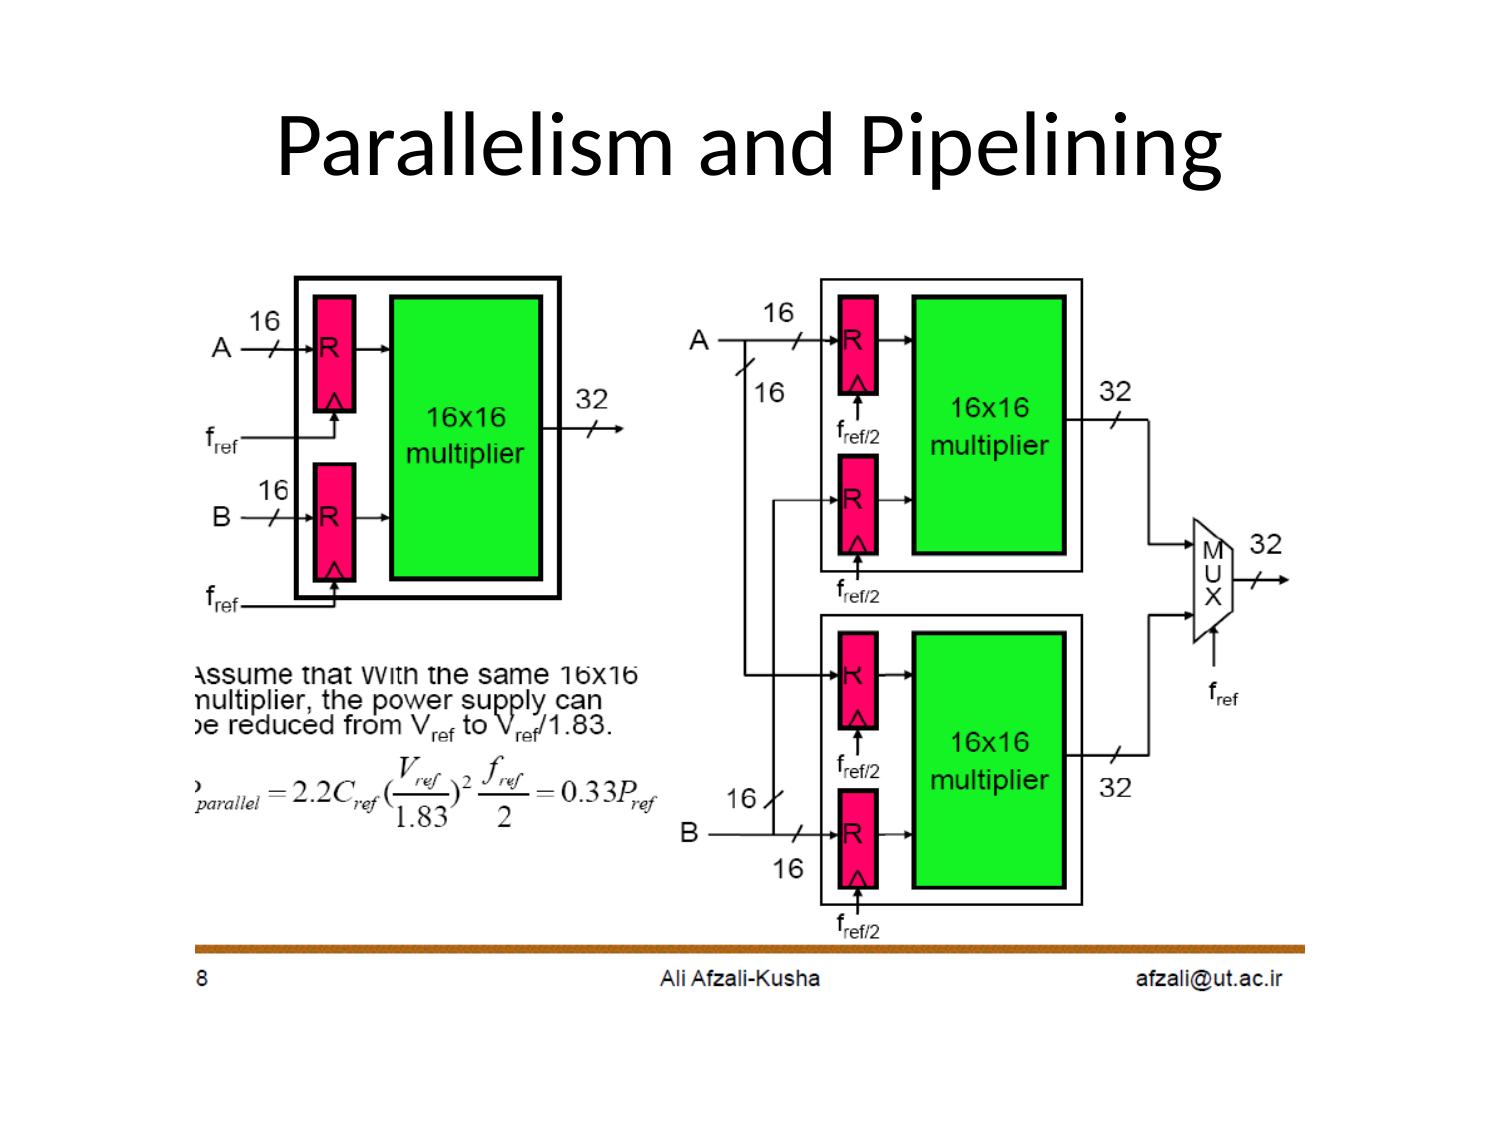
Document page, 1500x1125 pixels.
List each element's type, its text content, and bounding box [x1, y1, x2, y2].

title Parallelism and Pipelining [75, 45, 1425, 233]
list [195, 262, 1305, 1006]
